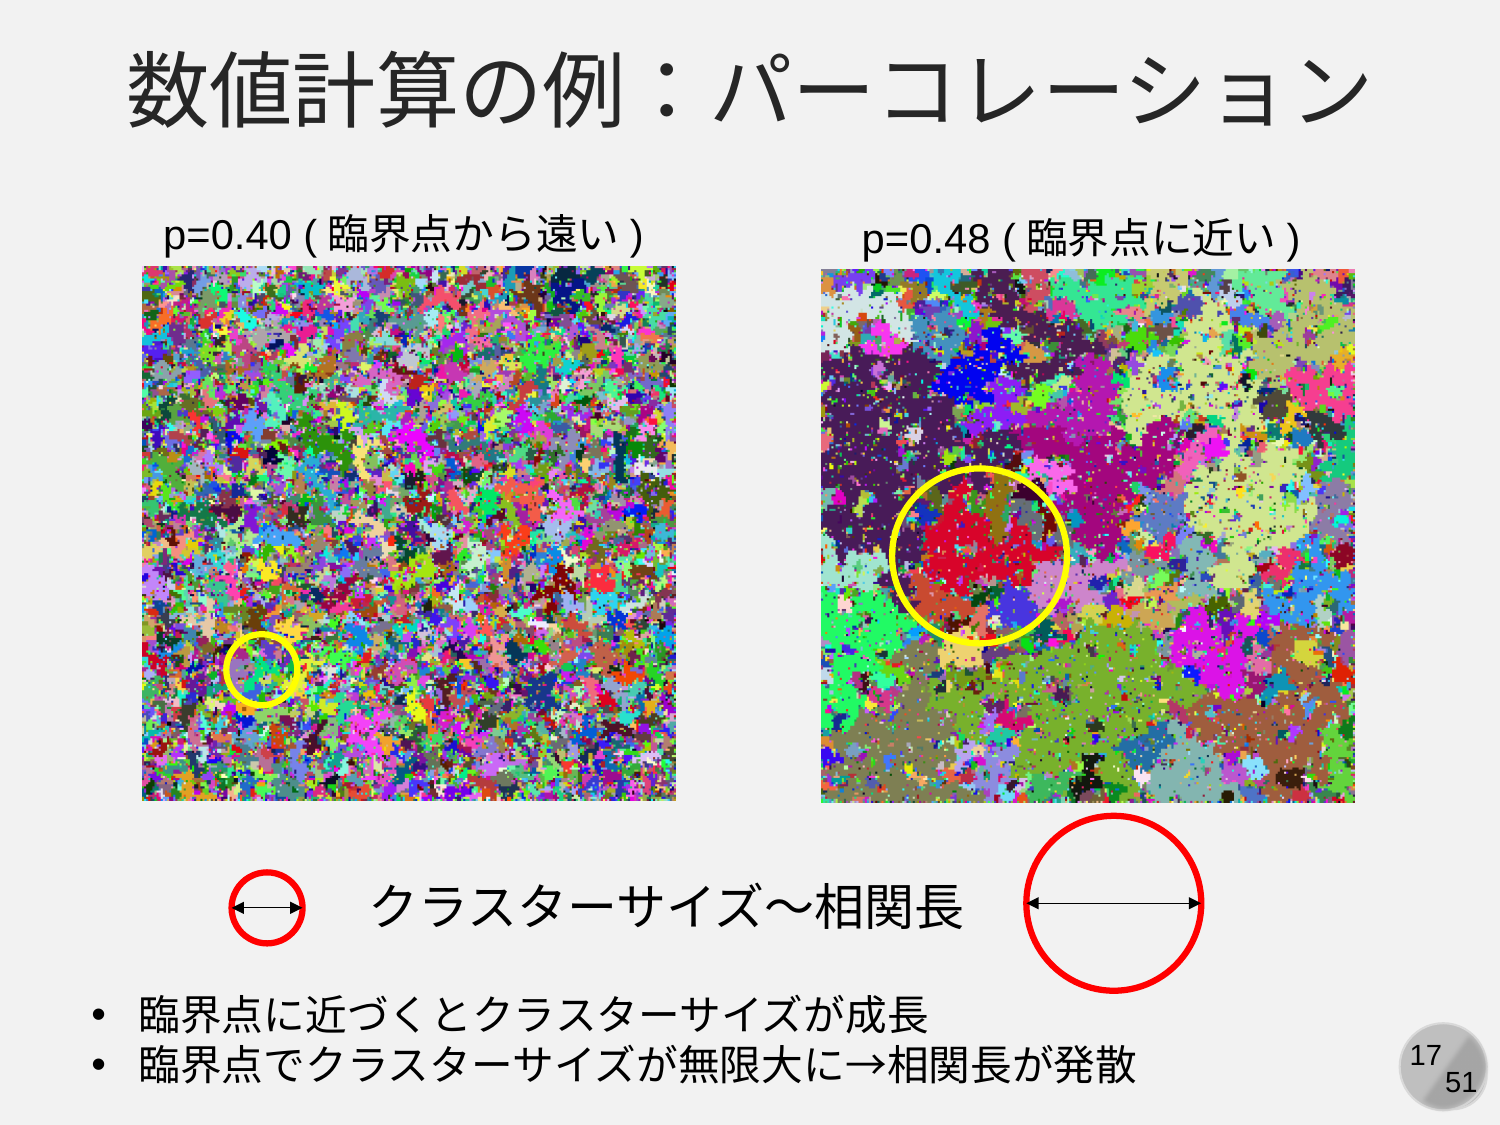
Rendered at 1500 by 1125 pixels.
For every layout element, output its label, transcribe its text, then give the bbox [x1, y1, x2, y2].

text_box 臨界点に近づくとクラスターサイズが成長 臨界点でクラスターサイズが無限大に→相関長が発散 [76, 981, 1153, 1097]
list 数値計算の例：パーコレーション [0, 31, 1500, 155]
text_box クラスターサイズ〜相関長 [353, 868, 980, 944]
text_box [1025, 814, 1203, 983]
picture [142, 266, 676, 801]
text_box p=0.48 (臨界点に近い) [846, 203, 1316, 269]
text_box p=0.40 (臨界点から遠い) [148, 200, 659, 265]
text_box [230, 871, 304, 945]
picture [821, 269, 1355, 803]
